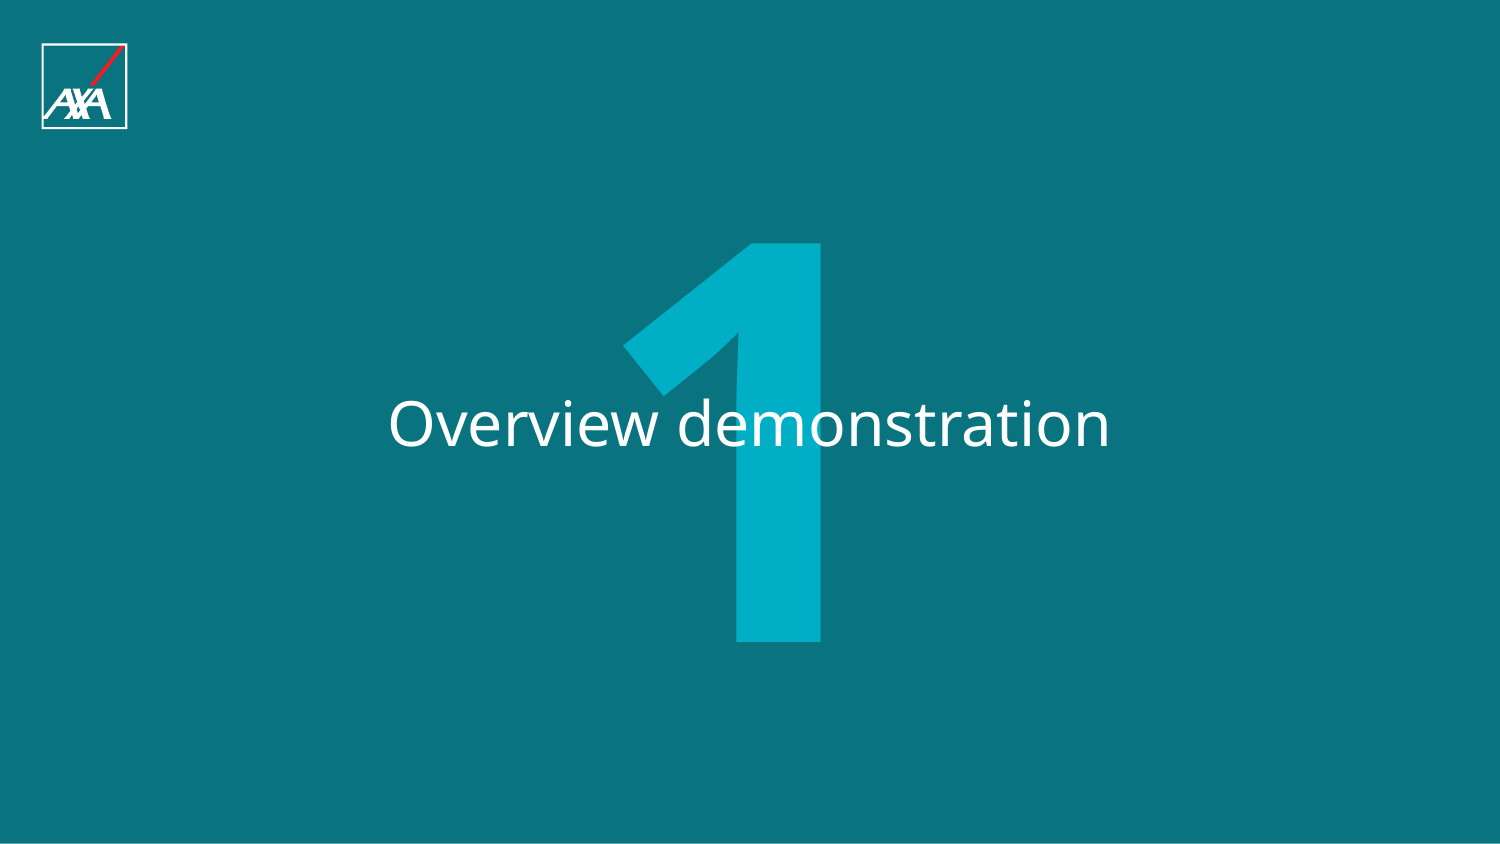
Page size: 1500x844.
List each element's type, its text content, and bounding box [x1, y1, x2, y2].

list 1 [434, 101, 1066, 370]
list 1 [434, 473, 1066, 738]
list Overview demonstration [0, 370, 1500, 473]
